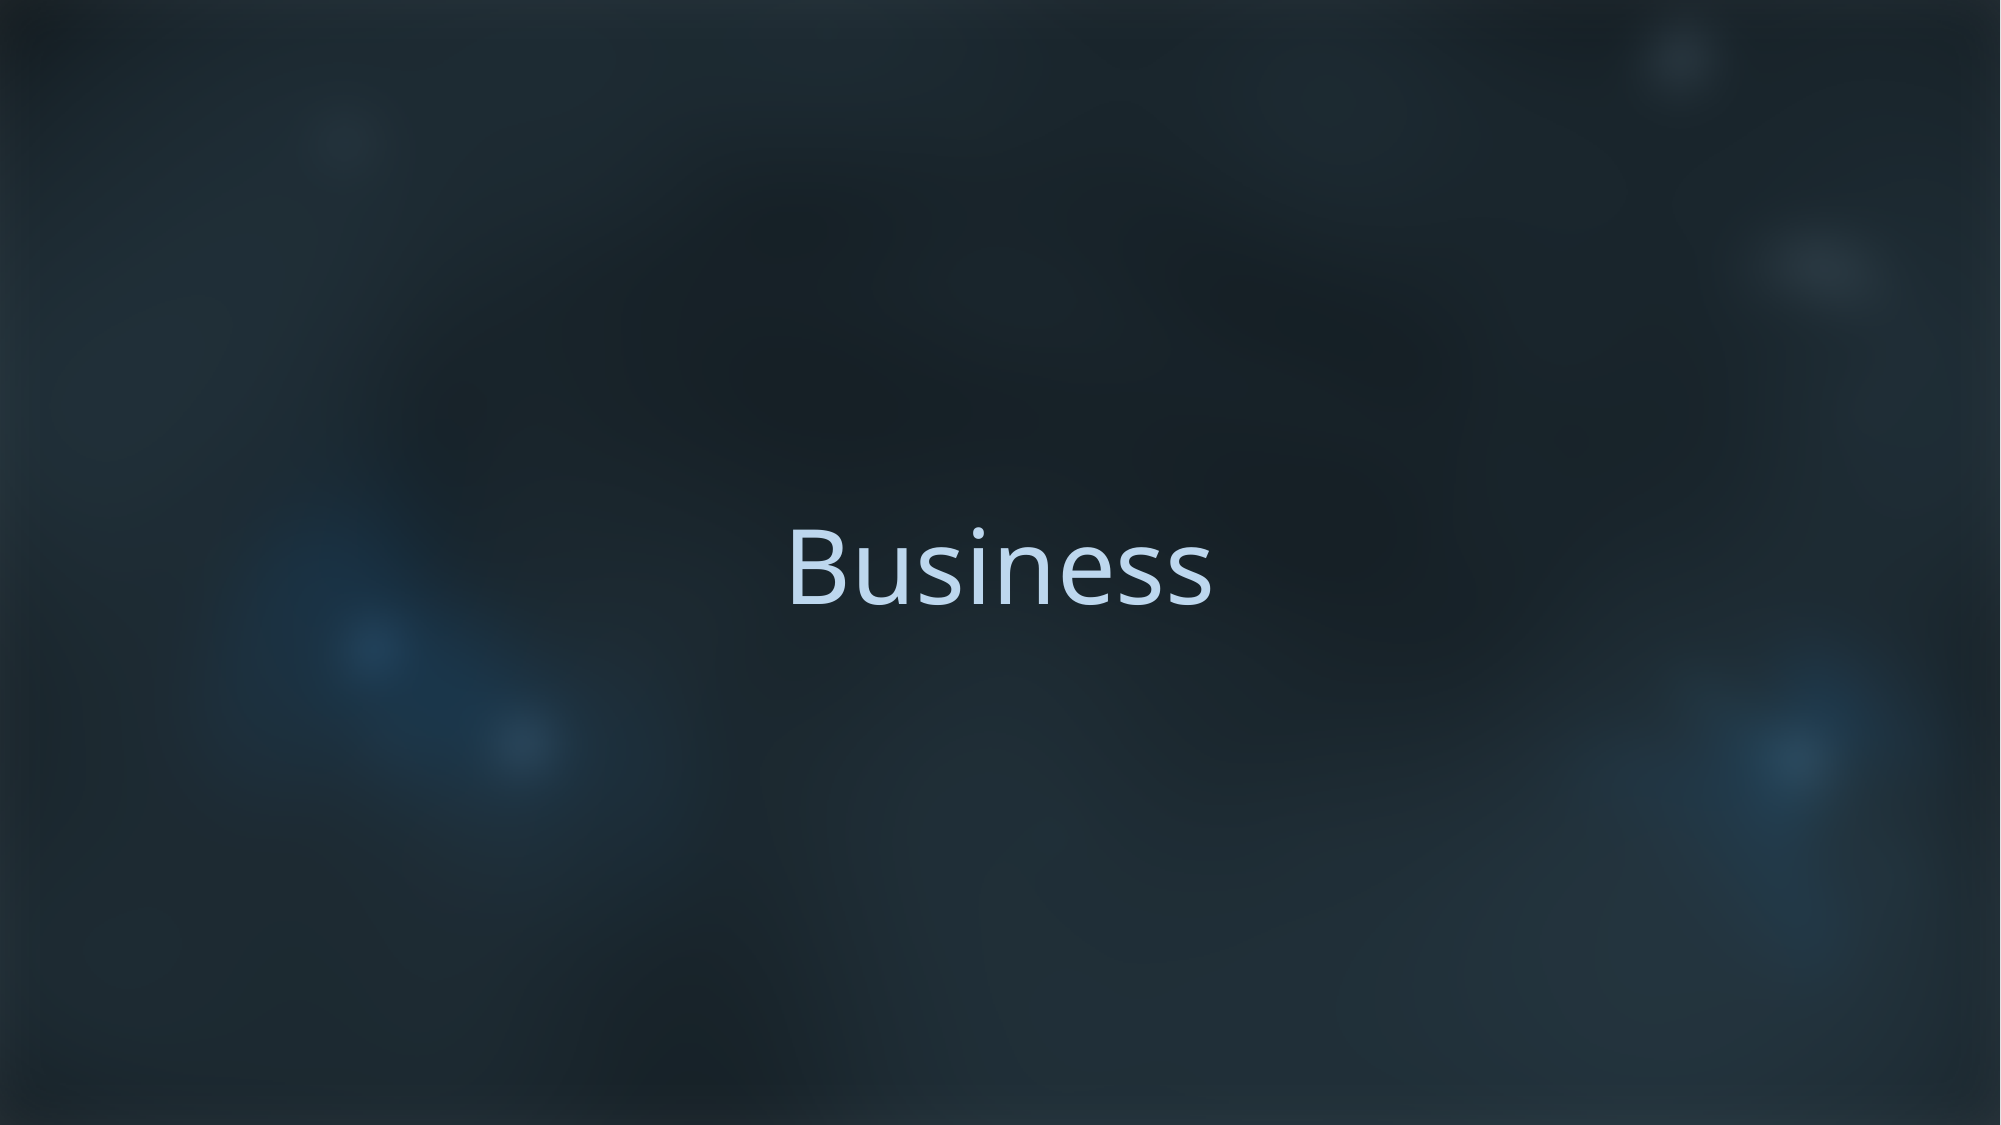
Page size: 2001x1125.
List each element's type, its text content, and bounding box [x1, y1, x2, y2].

text_box Business [526, 492, 1473, 633]
picture [0, 0, 2001, 1125]
